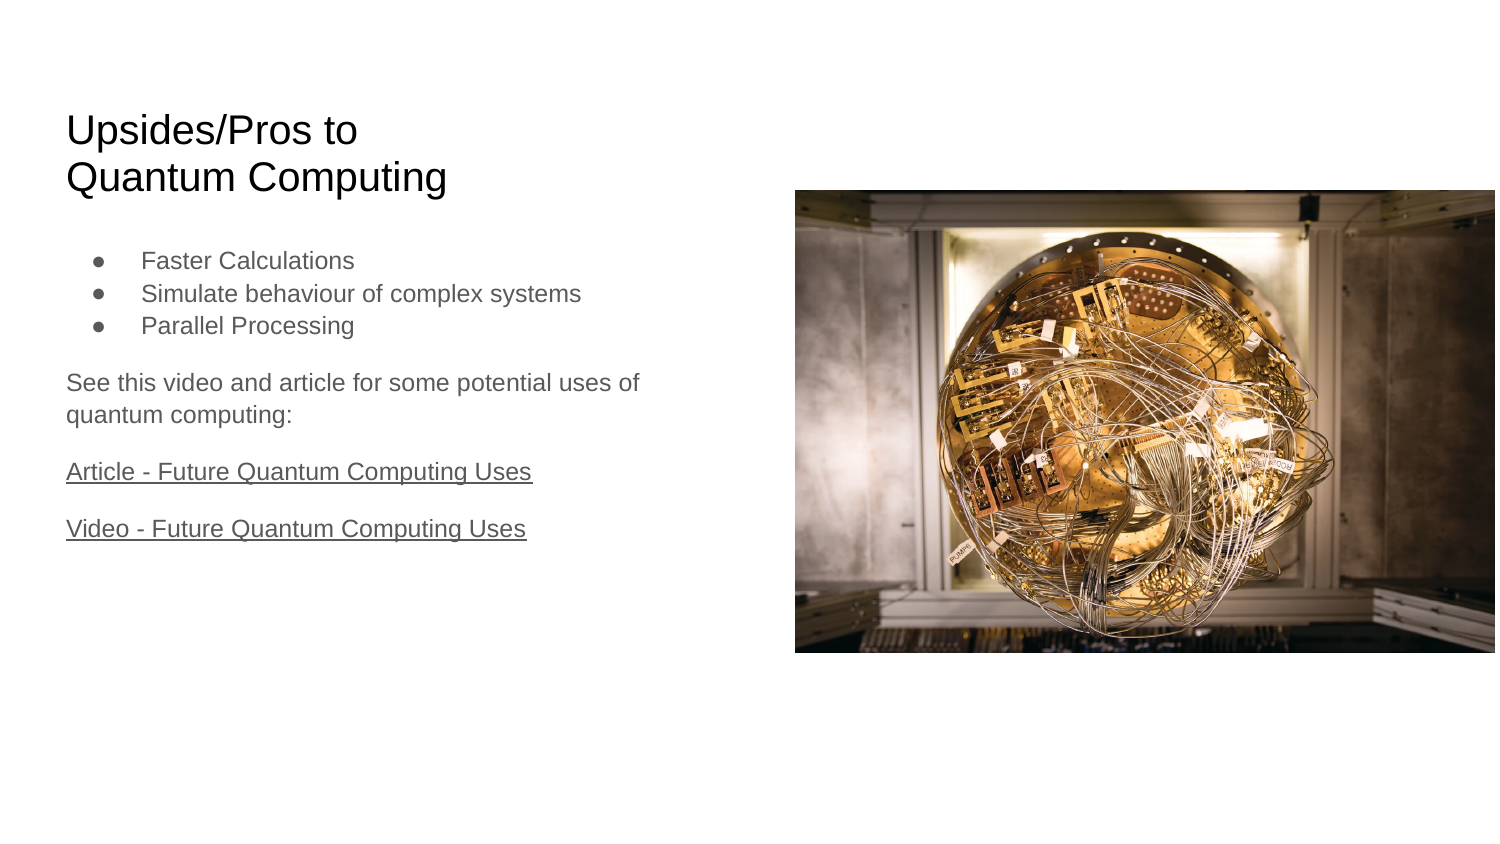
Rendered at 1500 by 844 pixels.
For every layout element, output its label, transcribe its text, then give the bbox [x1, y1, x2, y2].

list Faster Calculations Simulate behaviour of complex systems Parallel Processing See this video and article for some potential uses of quantum computing: Article - Future Quantum Computing Uses Video - Future Quantum Computing Uses [51, 227, 750, 750]
picture [794, 190, 1496, 654]
title Upsides/Pros to Quantum Computing [51, 91, 512, 216]
